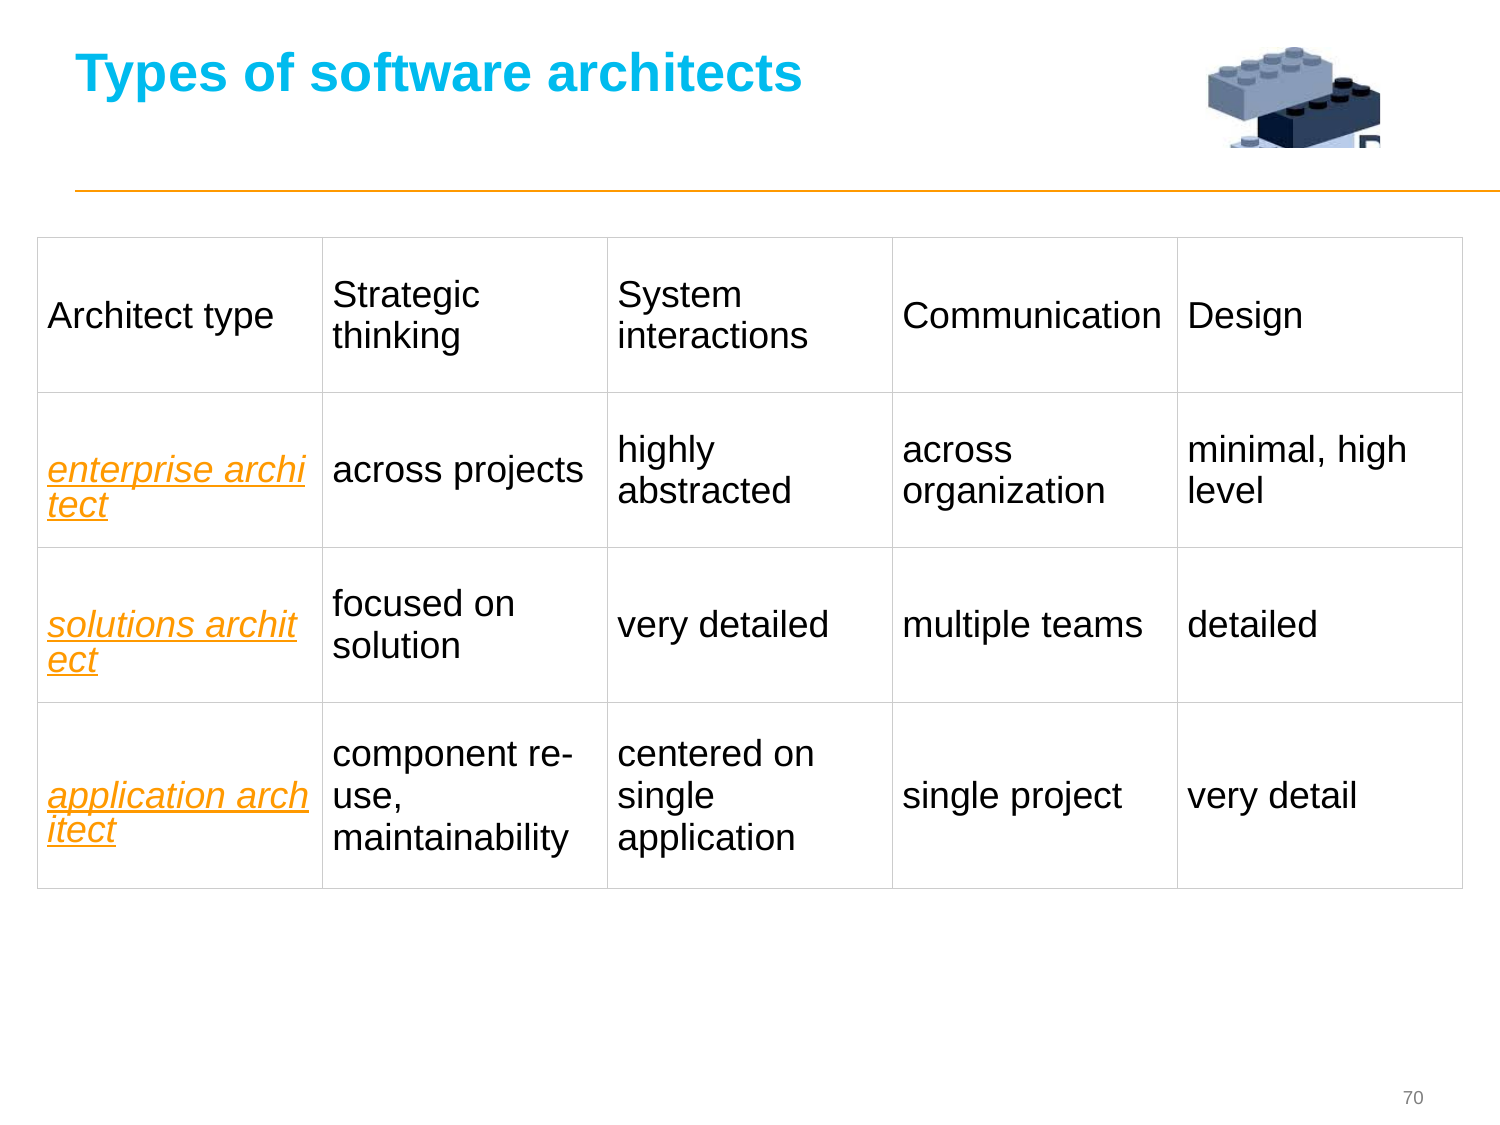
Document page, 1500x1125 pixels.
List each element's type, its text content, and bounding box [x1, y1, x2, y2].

table_cell multiple teams [893, 548, 1177, 702]
table_cell focused on solution [323, 548, 607, 702]
table_header Communication [893, 238, 1177, 392]
table_cell minimal, high level [1178, 393, 1462, 547]
table_cell across organization [893, 393, 1177, 547]
table_cell component re-use, maintainability [323, 703, 607, 888]
table_cell detailed [1178, 548, 1462, 702]
table_cell centered on single application [608, 703, 892, 888]
table_header Architect type [38, 238, 322, 392]
table_cell highly abstracted [608, 393, 892, 547]
table_cell application architect [38, 703, 322, 888]
table_header System interactions [608, 238, 892, 392]
table_cell very detailed [608, 548, 892, 702]
title Types of software architects [75, 27, 1422, 157]
table_cell solutions architect [38, 548, 322, 702]
table_cell single project [893, 703, 1177, 888]
table_cell enterprise architect [38, 393, 322, 547]
table_cell very detail [1178, 703, 1462, 888]
table_header Design [1178, 238, 1462, 392]
table_cell across projects [323, 393, 607, 547]
table_header Strategic thinking [323, 238, 607, 392]
